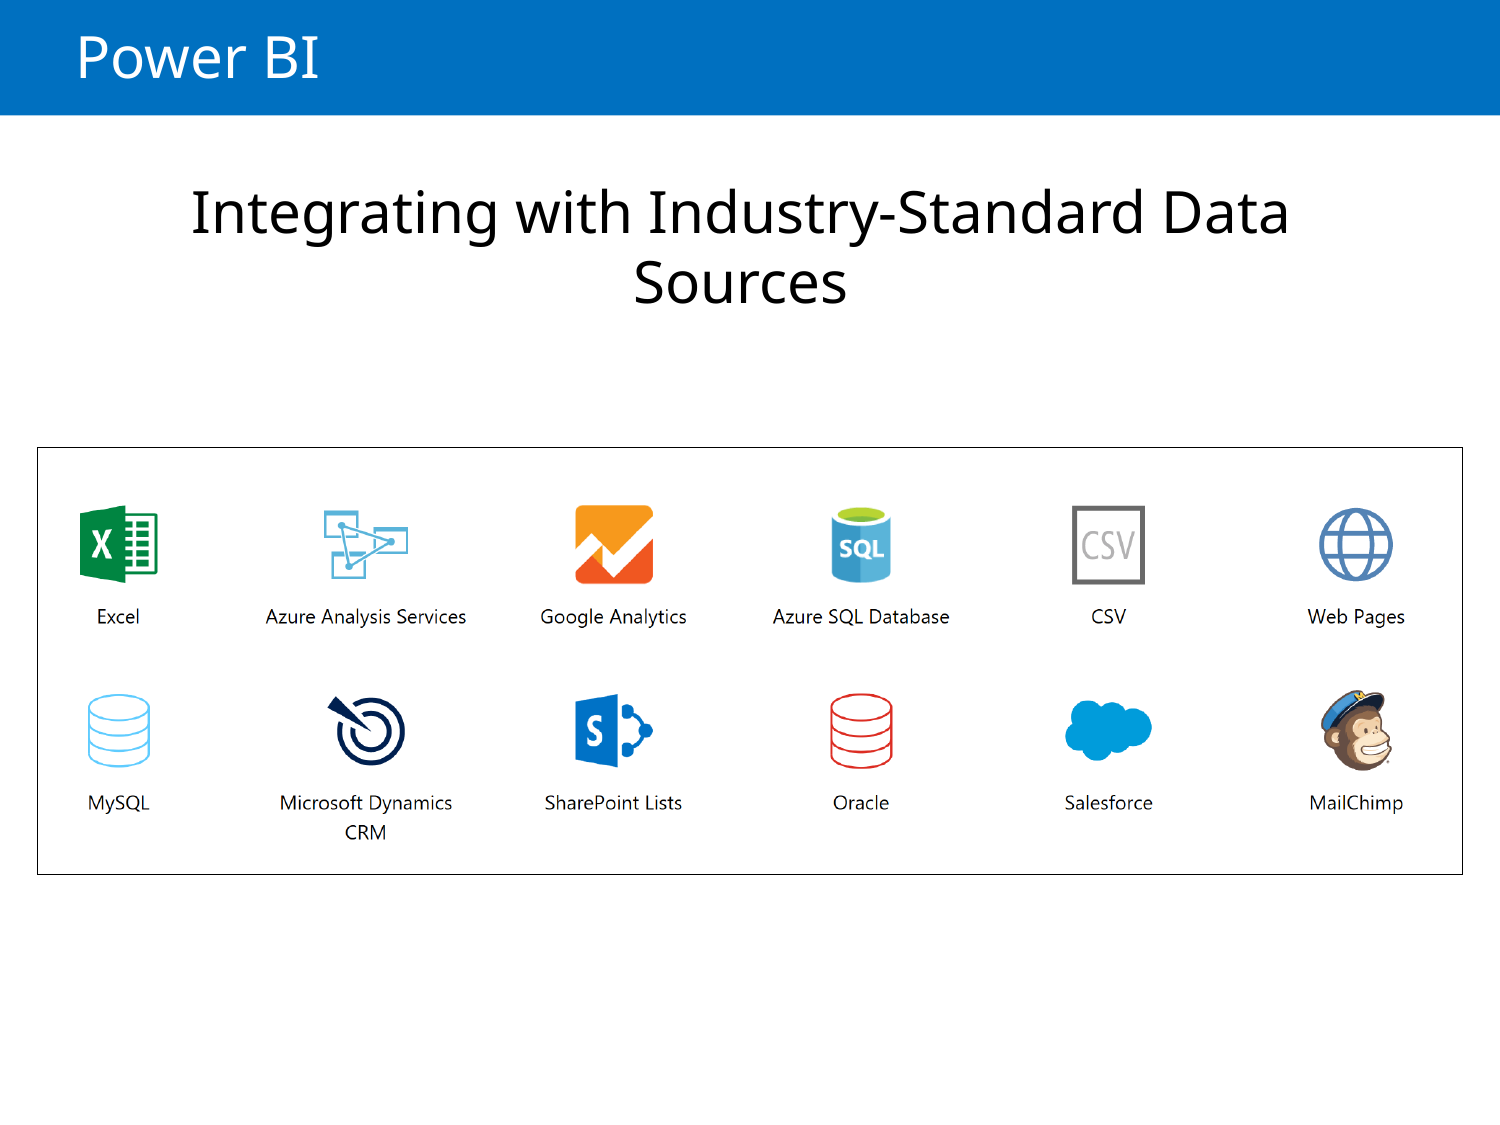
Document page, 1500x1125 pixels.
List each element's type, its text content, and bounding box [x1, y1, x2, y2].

text_box Integrating with Industry-Standard Data Sources [75, 167, 1408, 259]
title Power BI [75, 0, 1351, 122]
picture [37, 447, 1463, 875]
